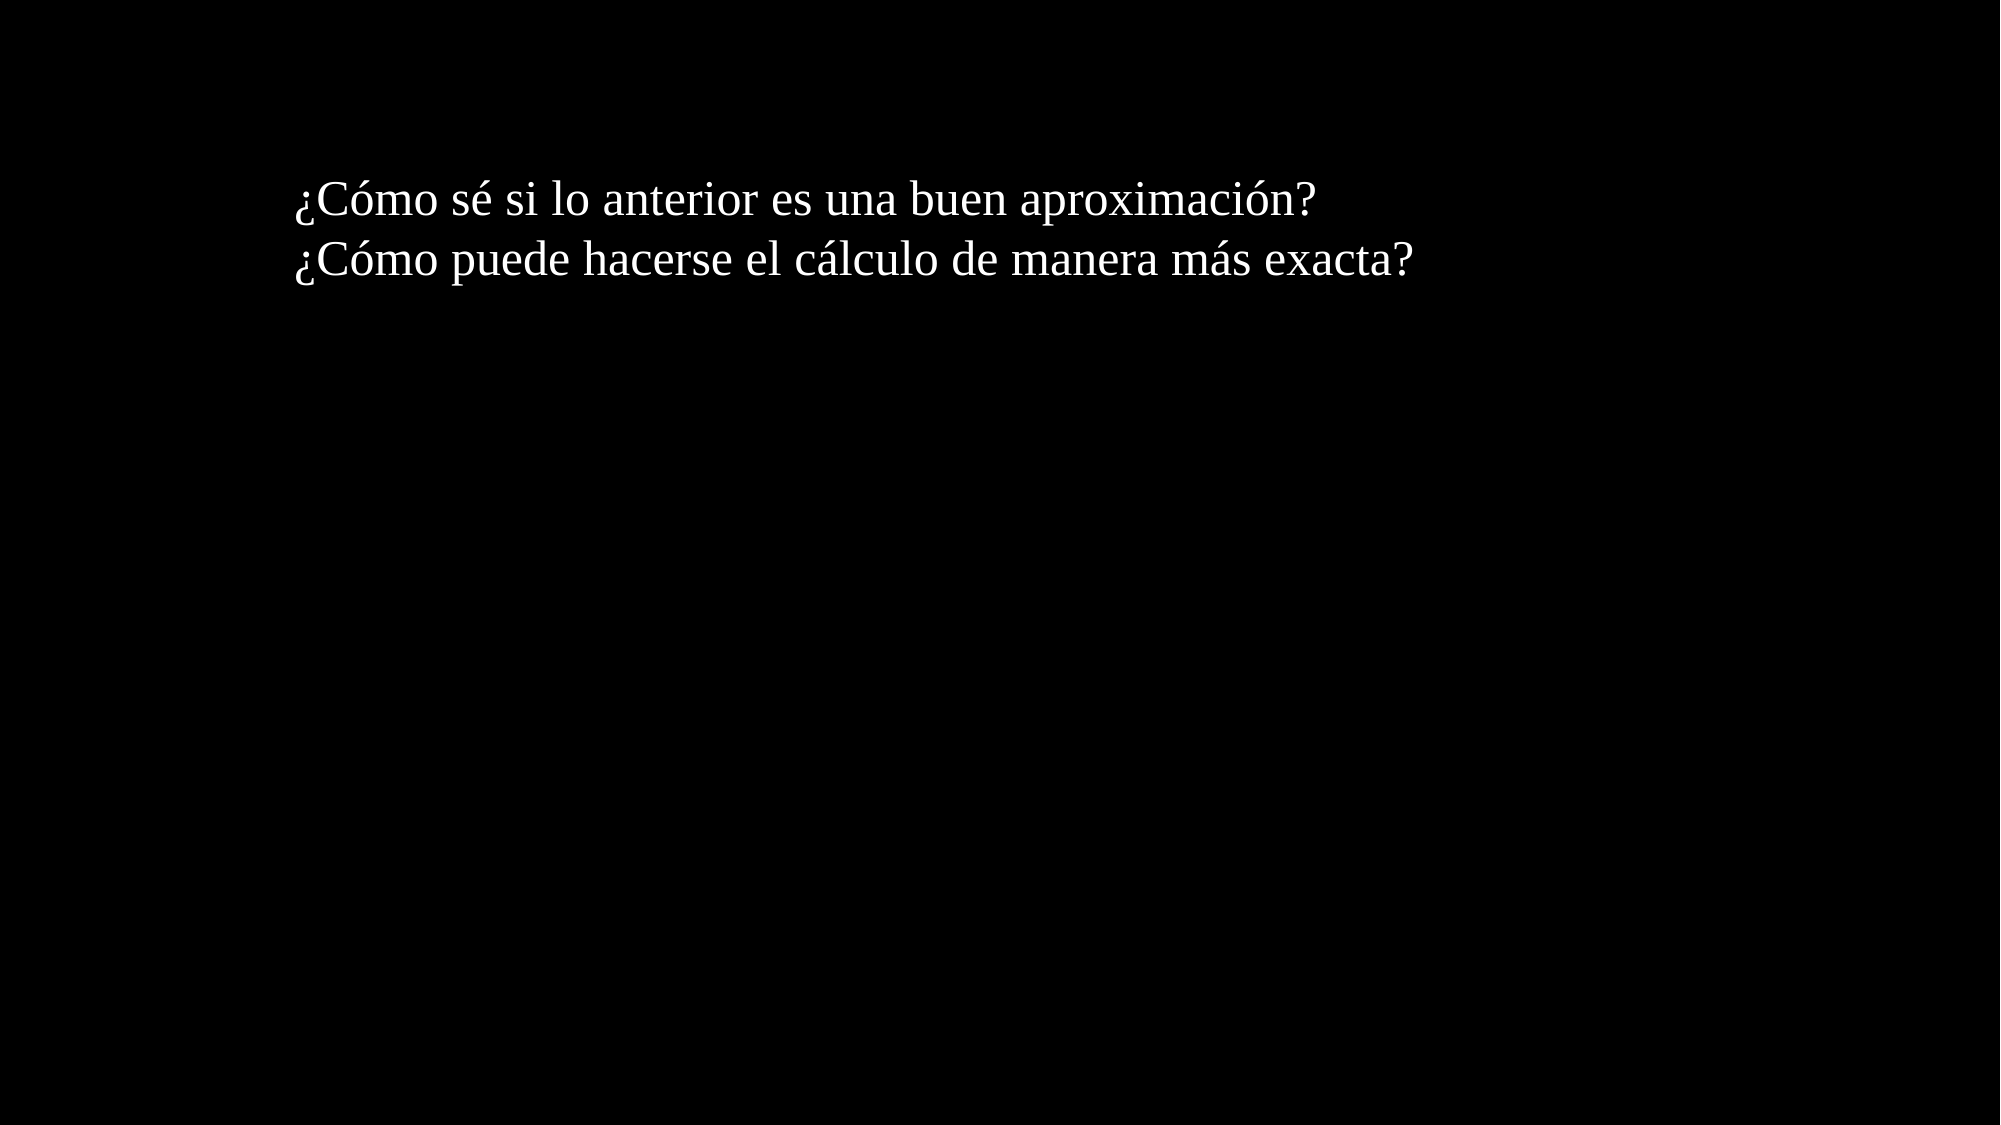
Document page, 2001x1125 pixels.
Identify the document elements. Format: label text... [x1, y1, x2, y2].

text_box ¿Cómo sé si lo anterior es una buen aproximación? ¿Cómo puede hacerse el cálculo de manera más exacta? [279, 158, 1443, 294]
